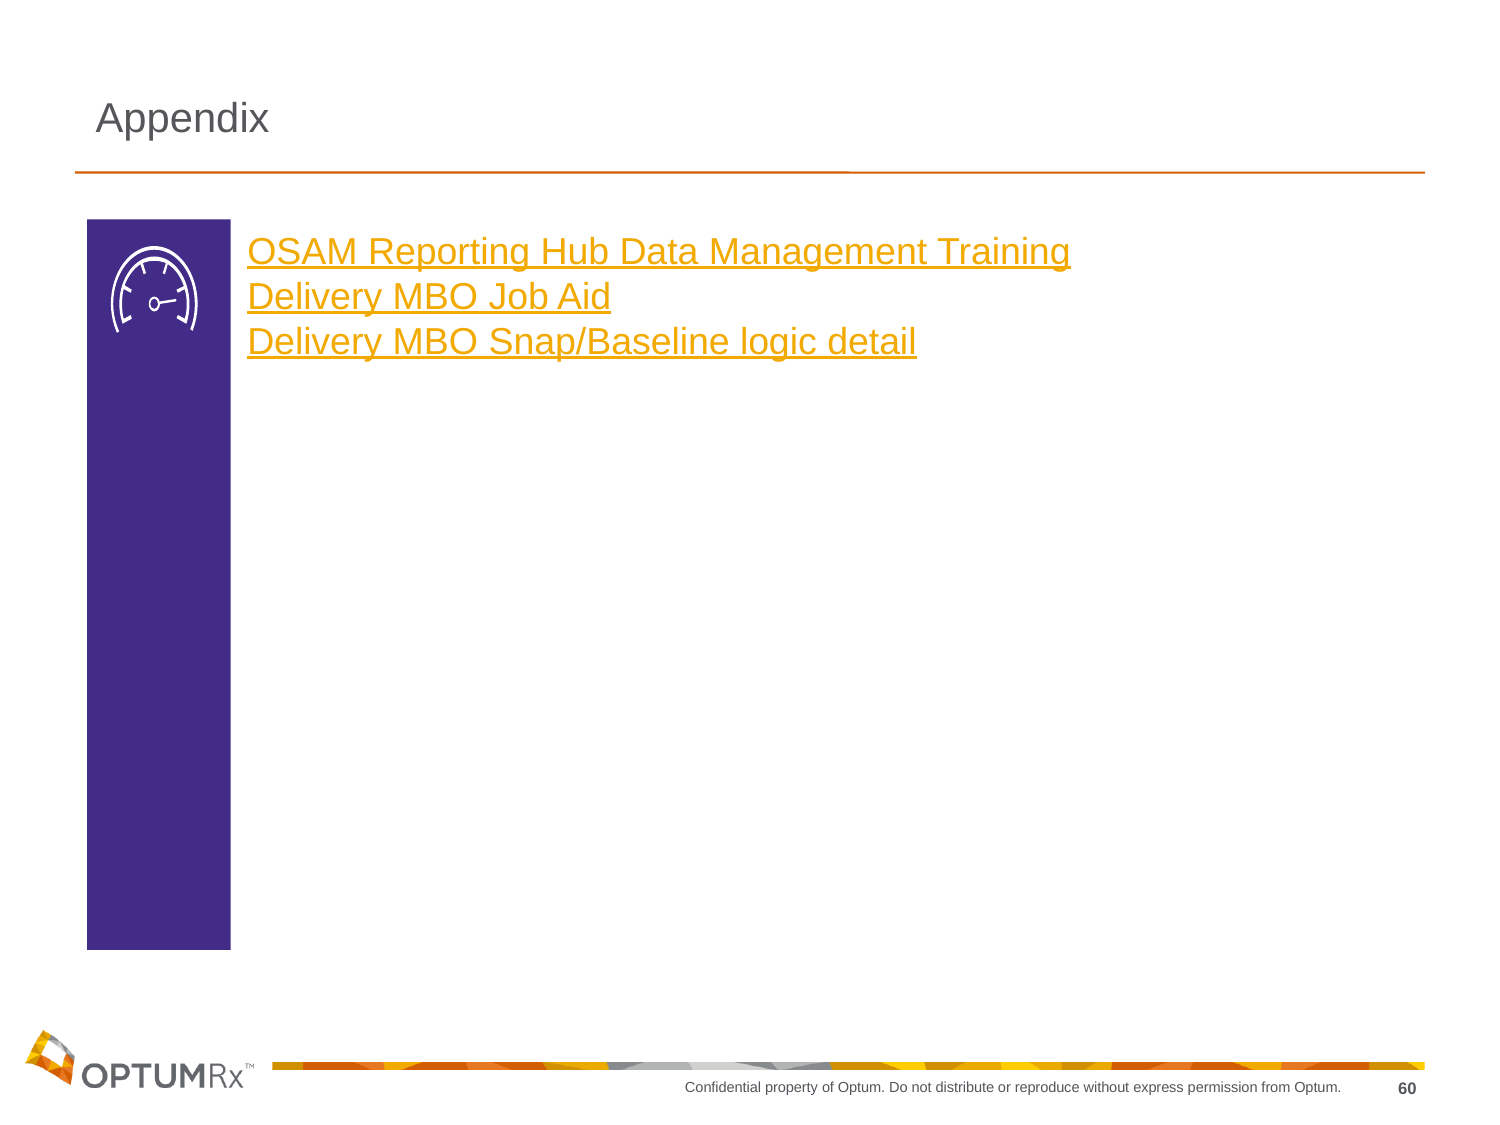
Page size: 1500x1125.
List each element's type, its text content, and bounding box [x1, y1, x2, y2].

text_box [110, 245, 199, 334]
picture [273, 1062, 1425, 1070]
picture [25, 1030, 254, 1088]
text_box [241, 219, 1432, 943]
text_box OSAM Reporting Hub Data Management Training Delivery MBO Job Aid Delivery MBO Snap/Baseline logic detail [232, 219, 1414, 370]
text_box [87, 219, 231, 950]
text_box Appendix [75, 50, 1454, 152]
